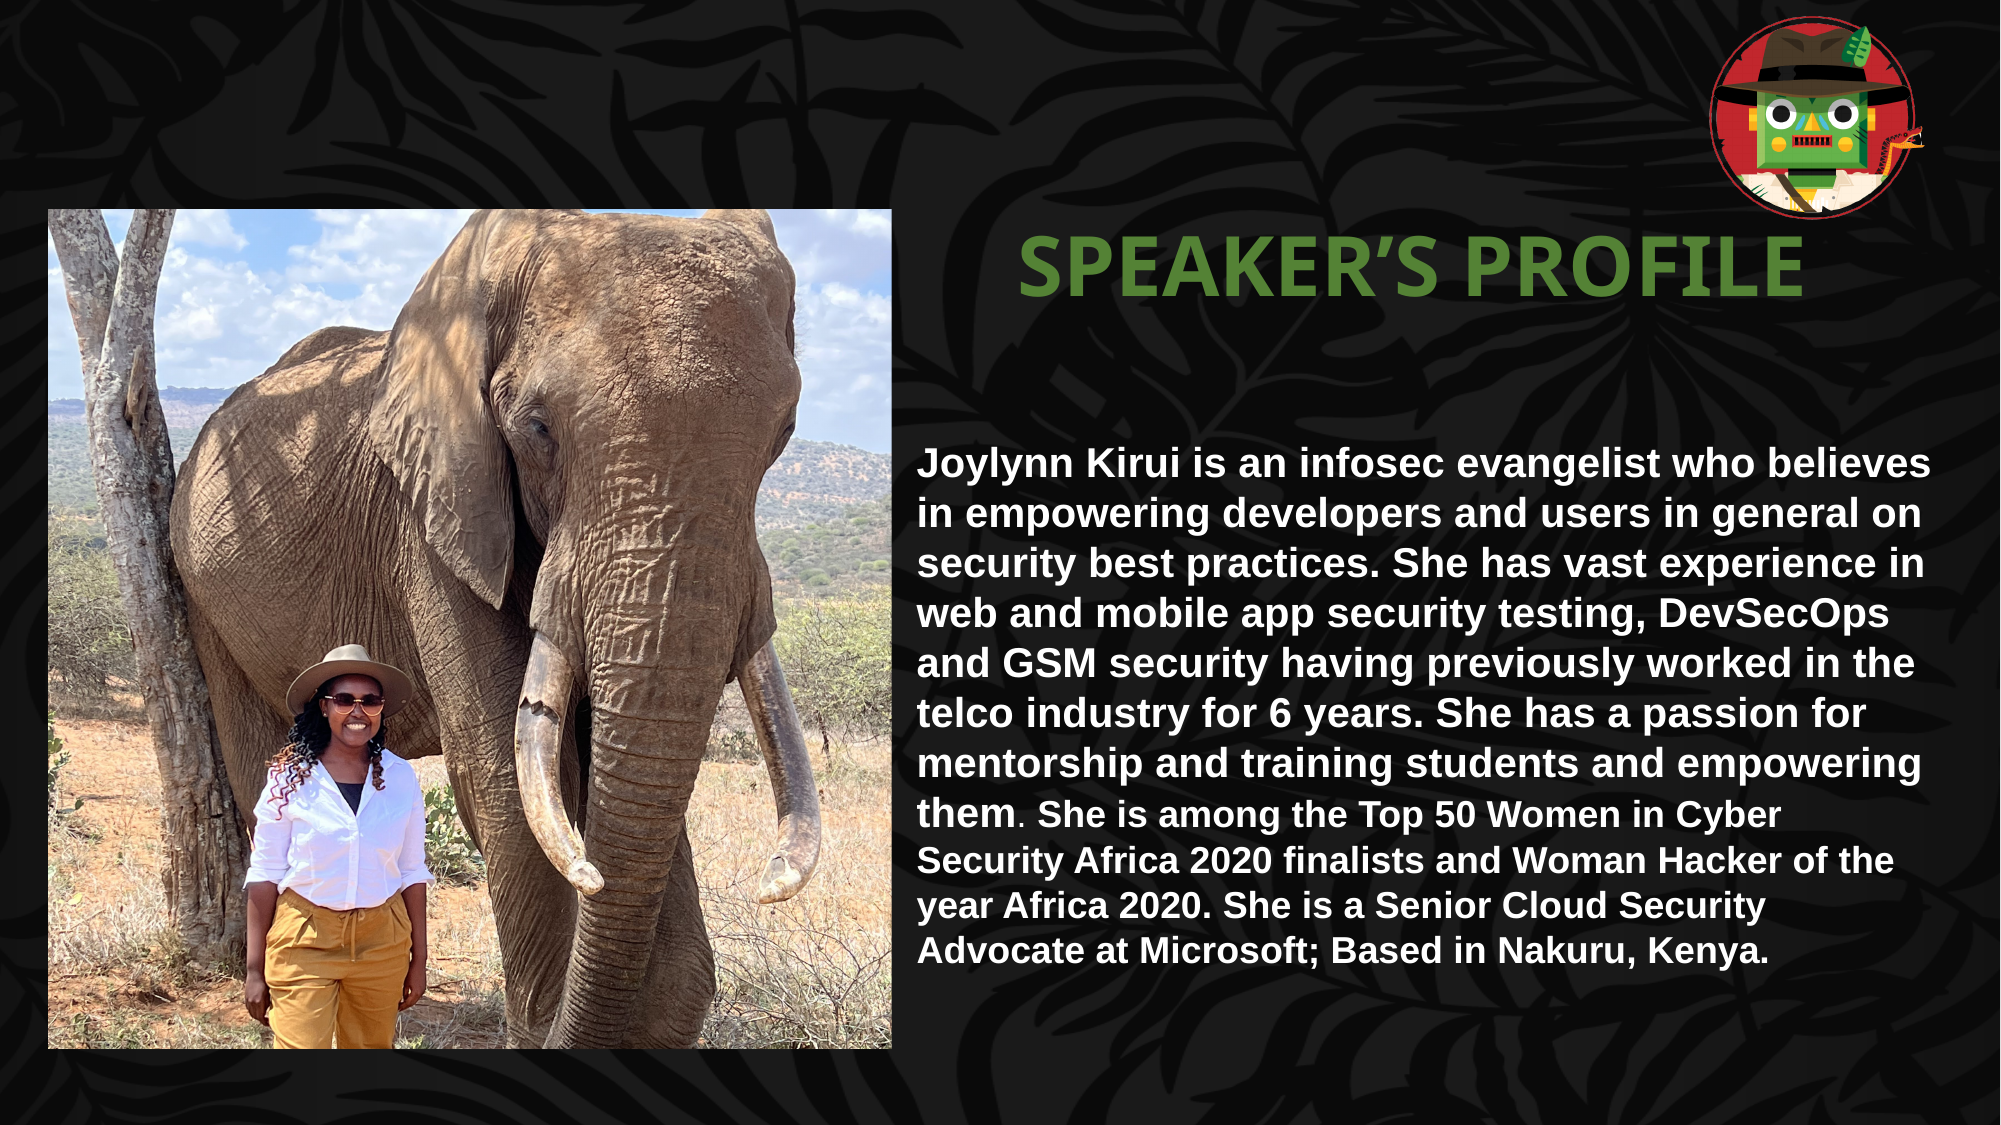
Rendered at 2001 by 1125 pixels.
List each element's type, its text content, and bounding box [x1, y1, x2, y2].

text_box Joylynn Kirui is an infosec evangelist who believes in empowering developers and users in general on security best practices. She has vast experience in web and mobile app security testing, DevSecOps and GSM security having previously worked in the telco industry for 6 years. She has a passion for mentorship and training students and empowering them. She is among the Top 50 Women in Cyber Security Africa 2020 finalists and Woman Hacker of the year Africa 2020. She is a Senior Cloud Security Advocate at Microsoft; Based in Nakuru, Kenya. [901, 428, 1949, 979]
picture [0, 0, 2001, 1125]
text_box SPEAKER’S PROFILE [1002, 205, 2000, 321]
